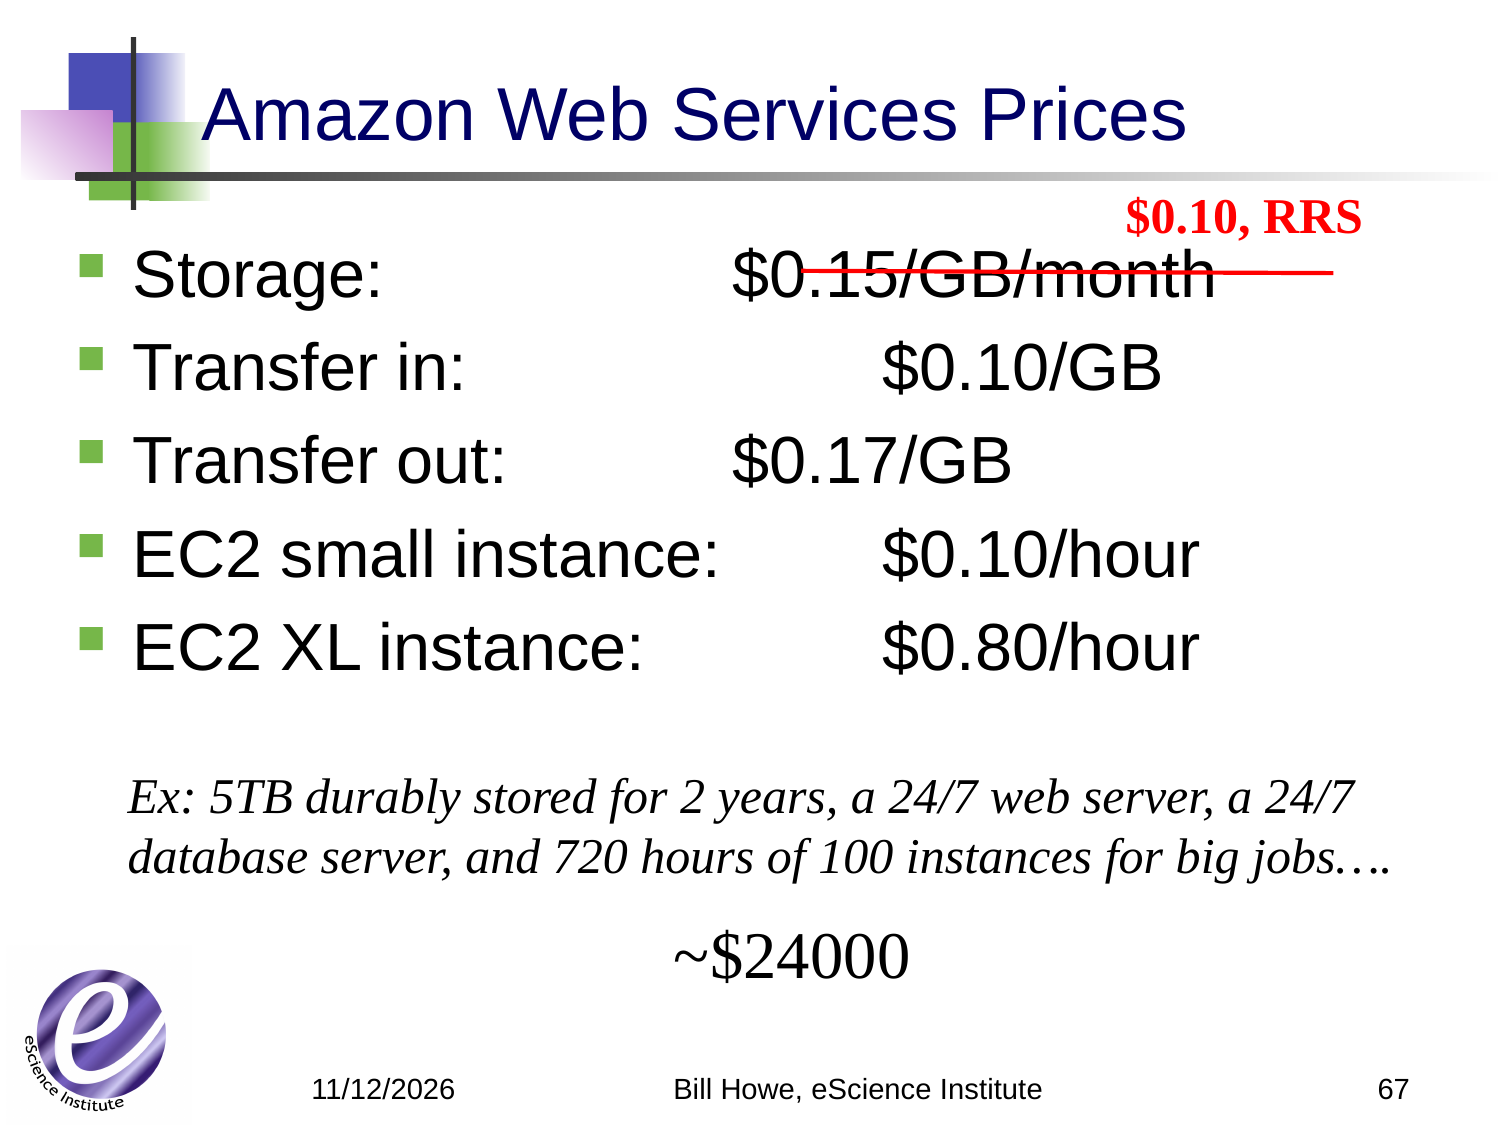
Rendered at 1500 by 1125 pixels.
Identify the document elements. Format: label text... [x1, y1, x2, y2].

footer Bill Howe, eScience Institute [620, 1037, 1096, 1113]
text_box ~$24000 [659, 904, 1239, 999]
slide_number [296, 1038, 609, 1113]
text_box Ex: 5TB durably stored for 2 years, a 24/7 web server, a 24/7 database server, and 720 hours of 100 instances for big jobs…. [112, 756, 1423, 892]
picture [6, 945, 192, 1125]
slide_number 67 [1112, 1037, 1425, 1113]
text_box $0.10, RRS [1110, 175, 1417, 251]
list Storage: $0.15/GB/month Transfer in: $0.10/GB Transfer out: $0.17/GB EC2 small instance: $0.10/hour EC2 XL instance: $0.80/hour [61, 223, 1447, 1005]
title Amazon Web Services Prices [186, 52, 1466, 163]
